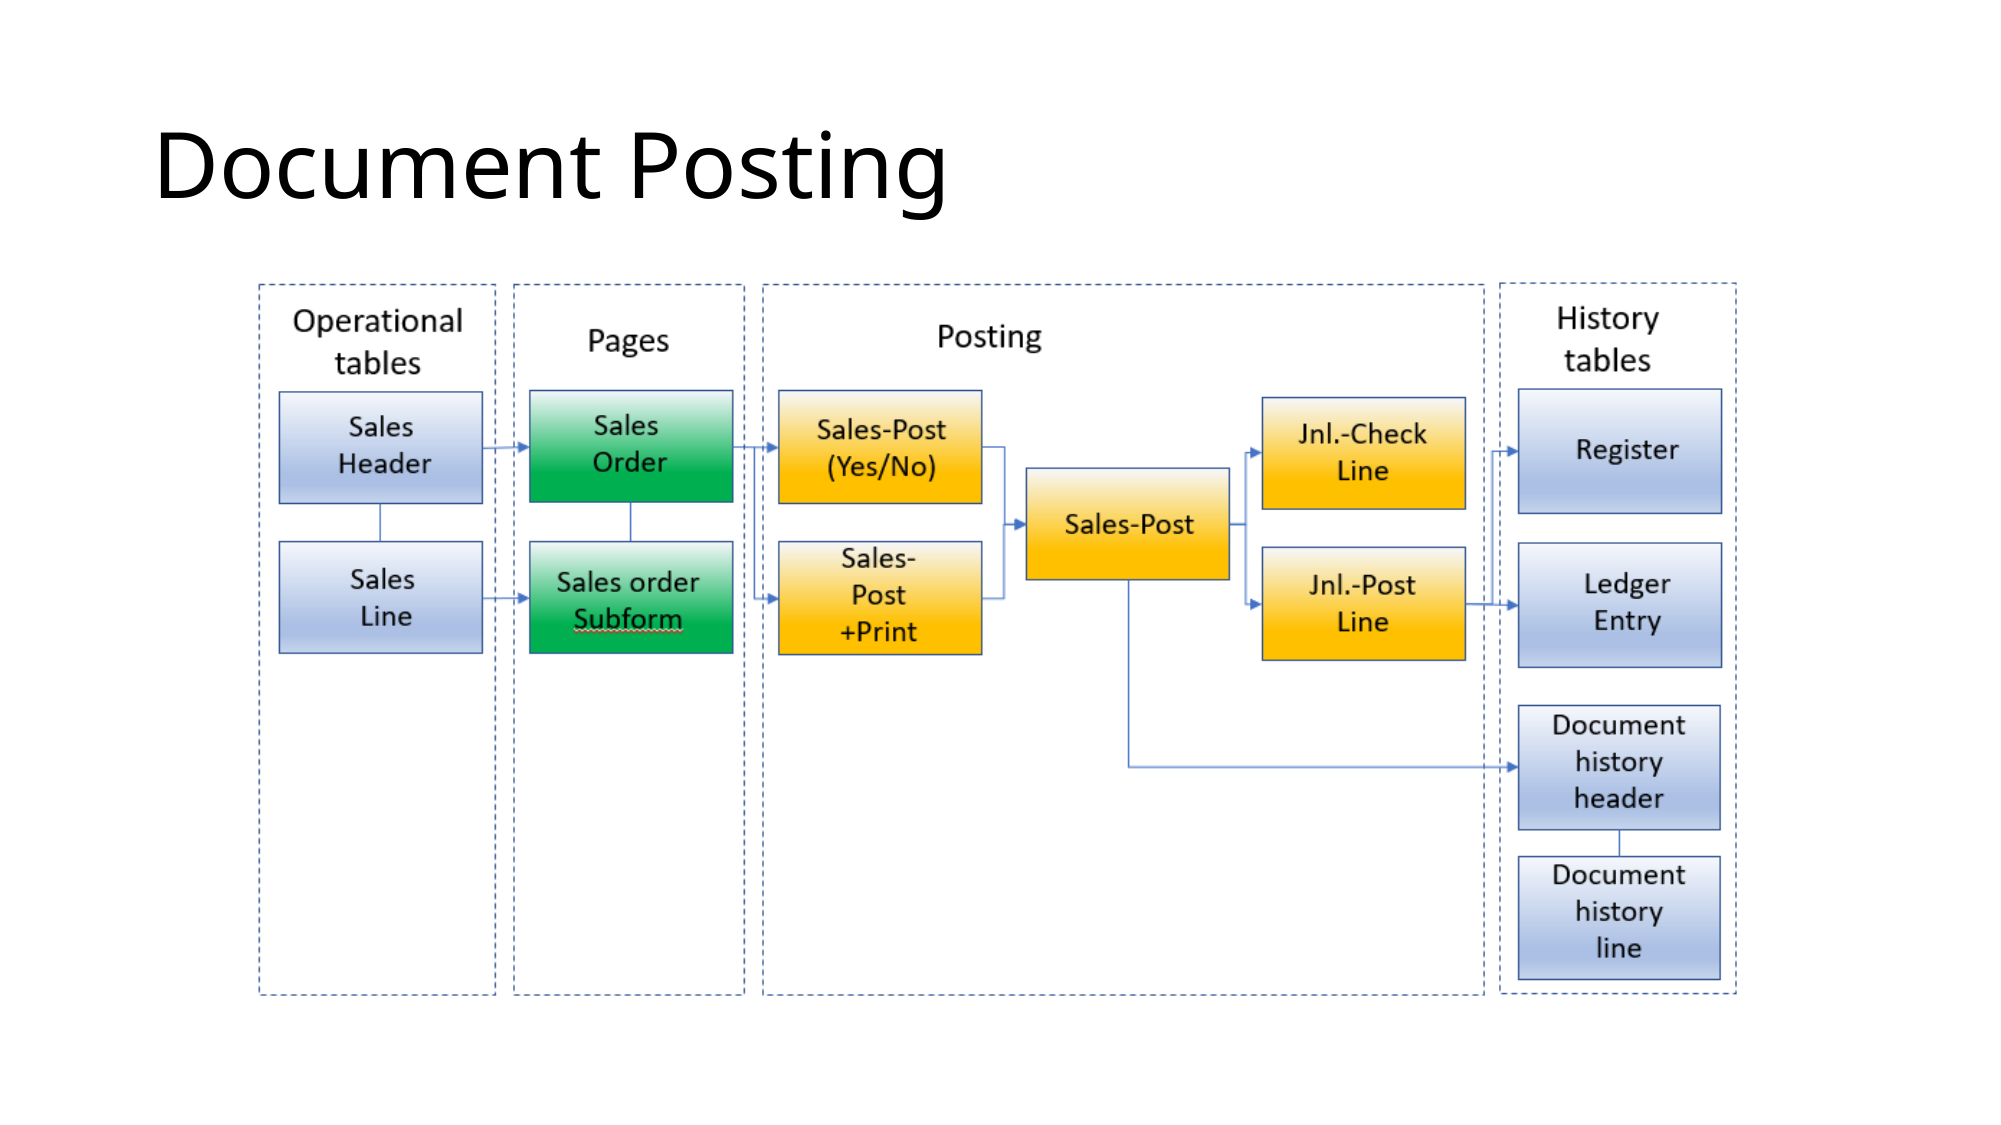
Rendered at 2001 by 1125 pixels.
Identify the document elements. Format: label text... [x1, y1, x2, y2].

picture [253, 277, 1747, 1003]
title Document Posting [137, 59, 1863, 278]
